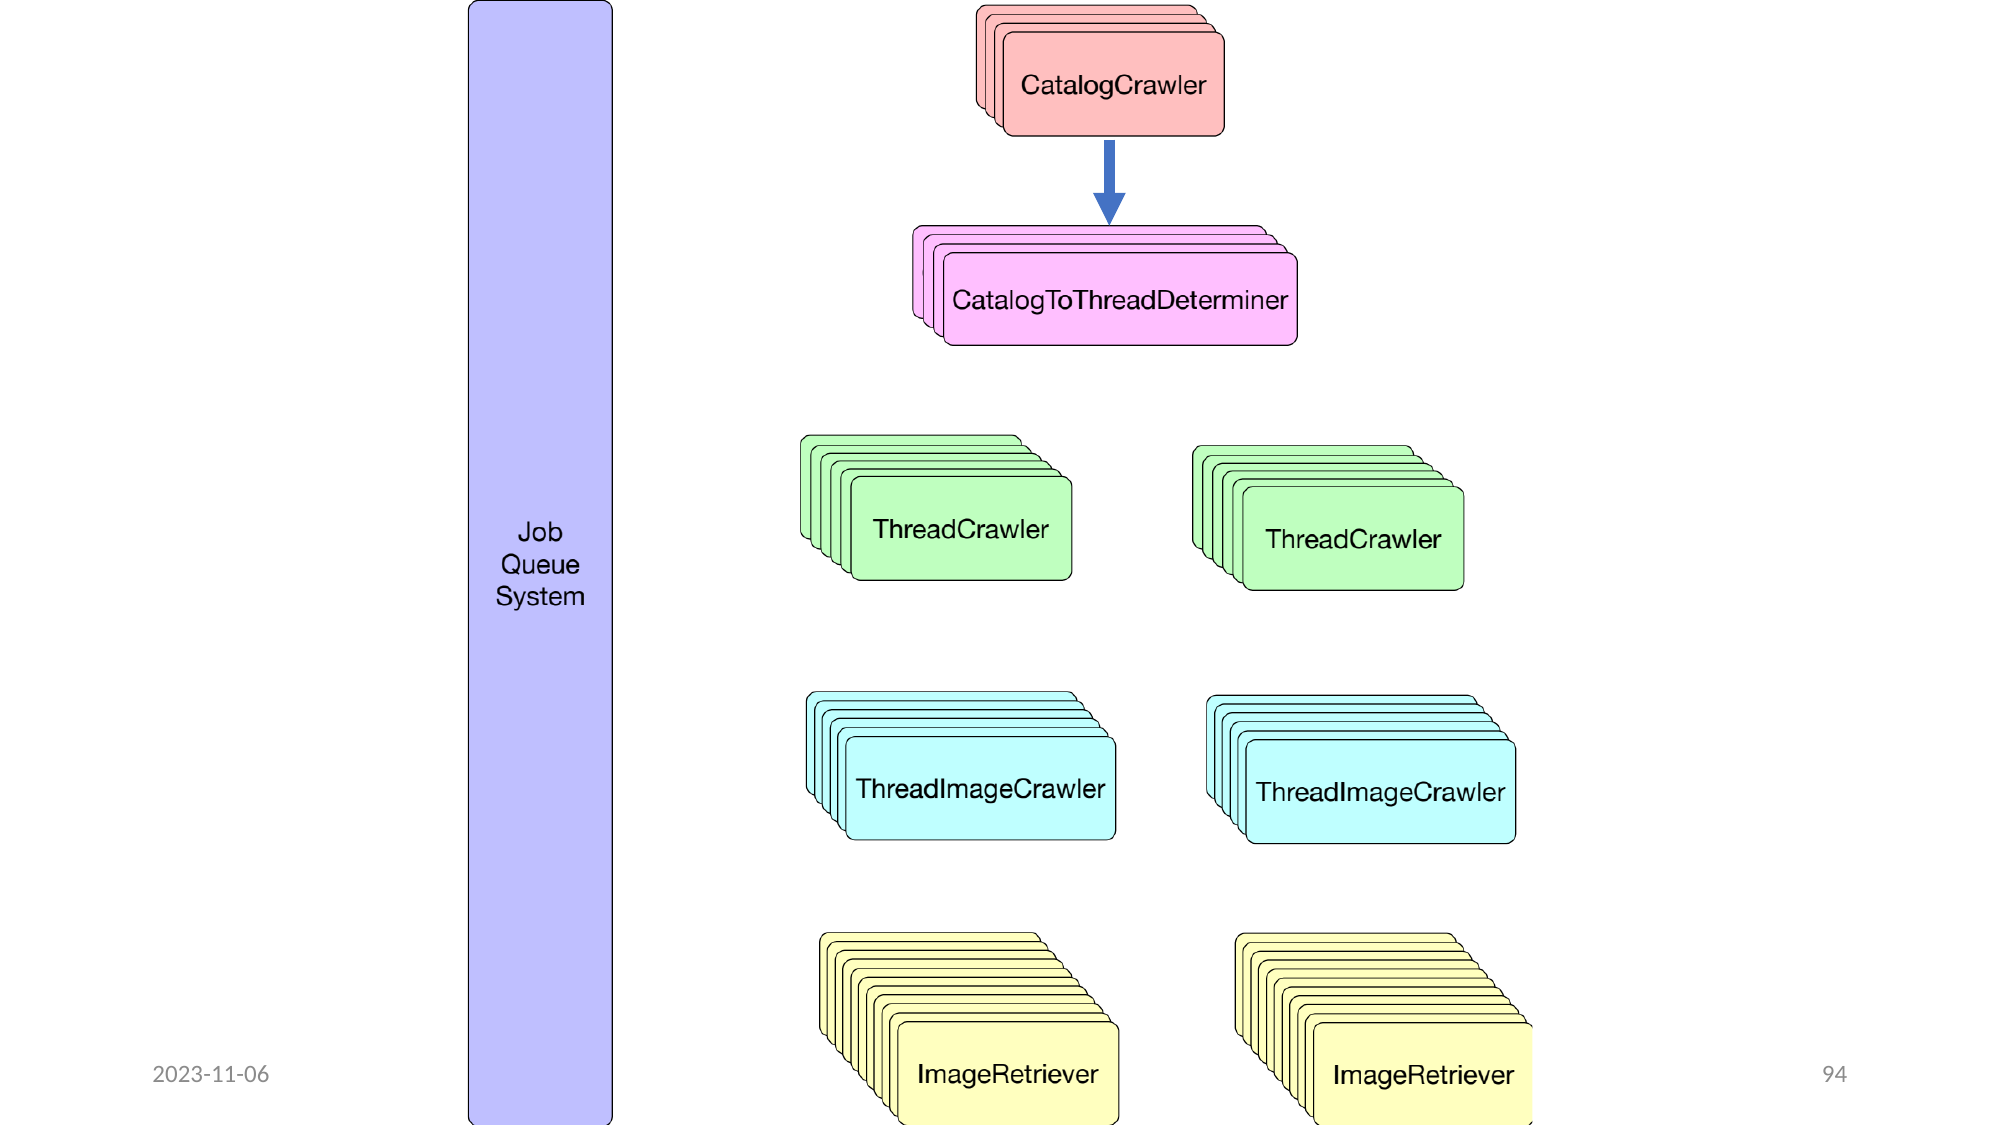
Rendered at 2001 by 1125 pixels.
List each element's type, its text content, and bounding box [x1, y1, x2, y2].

slide_number 94 [1533, 1042, 1863, 1103]
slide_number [137, 1042, 467, 1103]
picture [467, 0, 1533, 1125]
